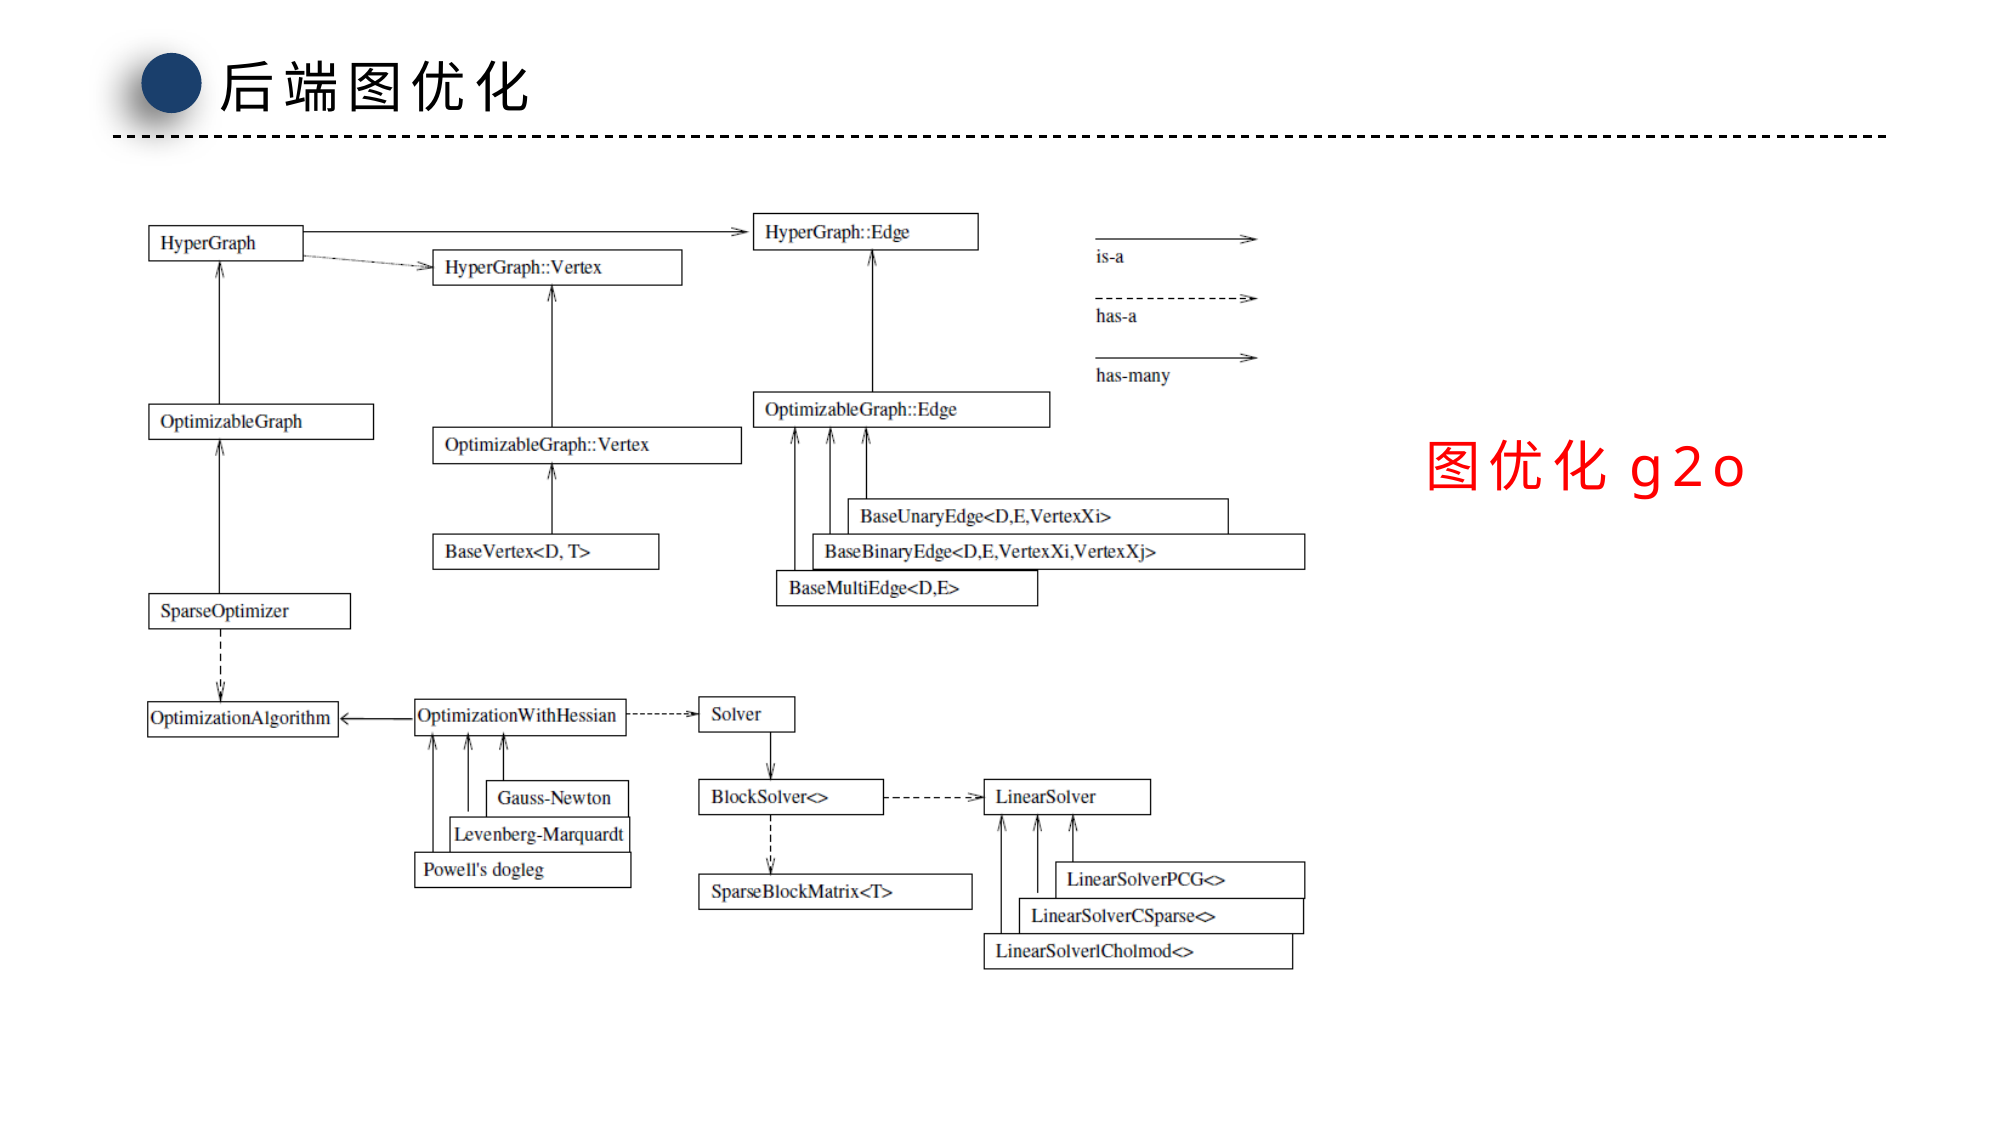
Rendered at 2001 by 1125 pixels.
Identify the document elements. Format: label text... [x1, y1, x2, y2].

text_box [140, 51, 203, 115]
text_box 图优化g2o [1410, 423, 2000, 506]
text_box 后端图优化 [204, 45, 546, 127]
picture [112, 196, 1348, 989]
